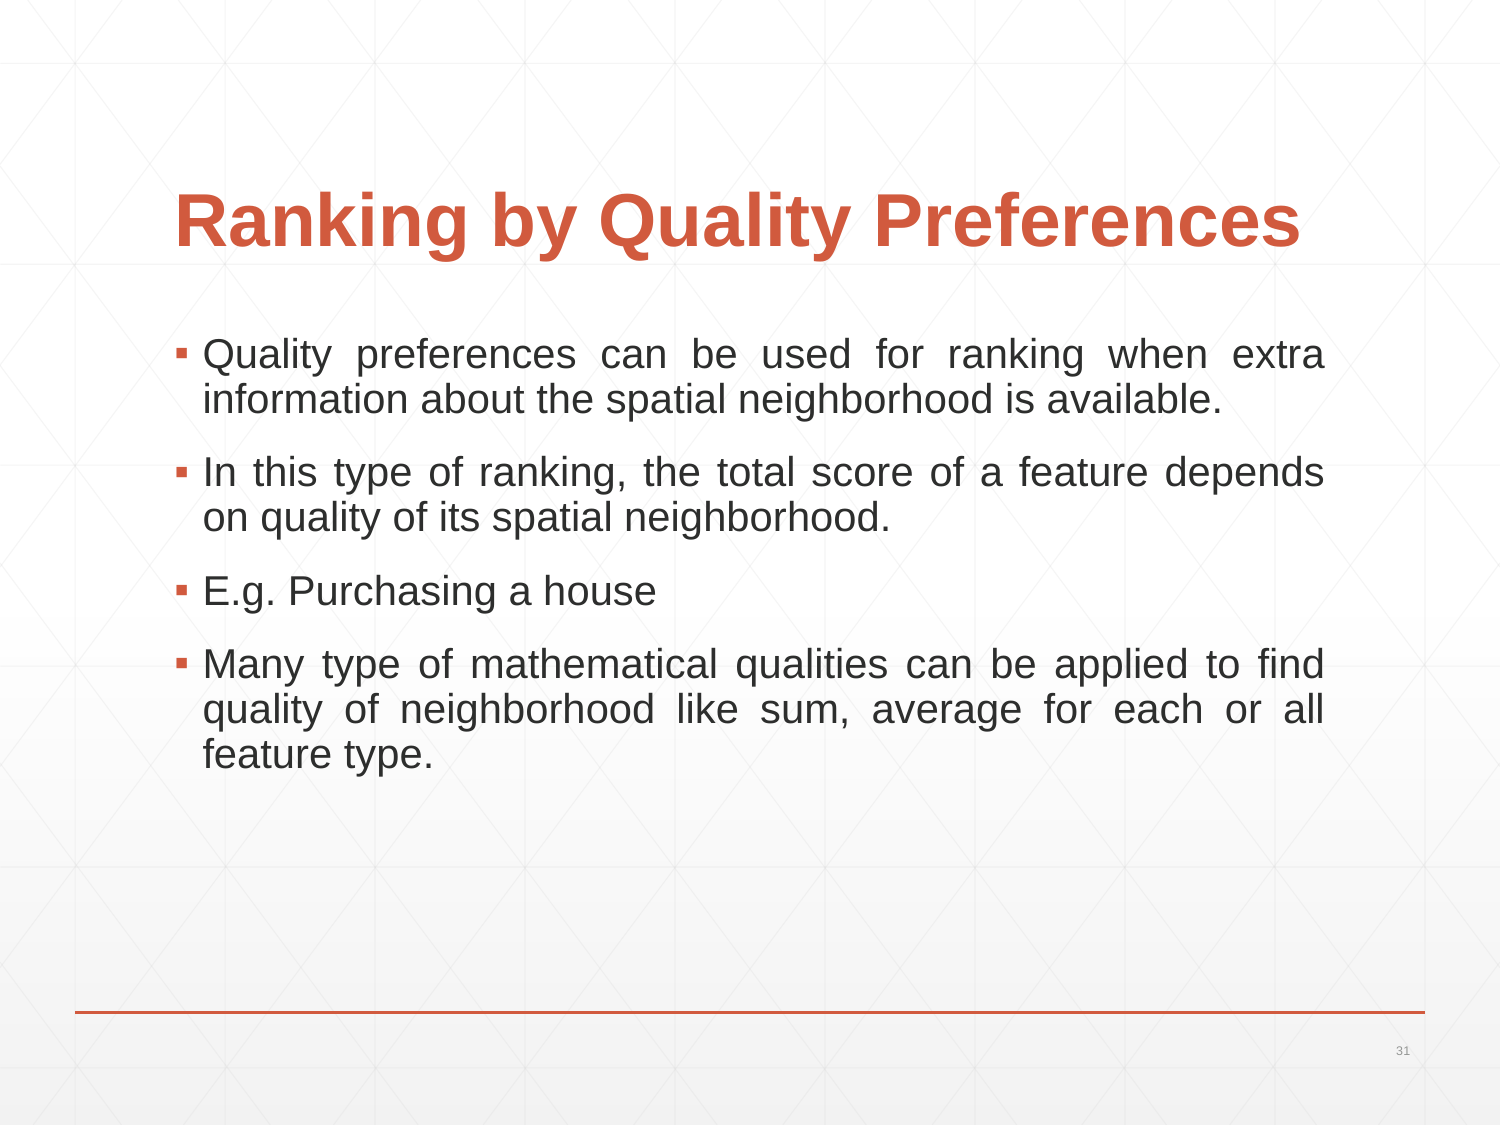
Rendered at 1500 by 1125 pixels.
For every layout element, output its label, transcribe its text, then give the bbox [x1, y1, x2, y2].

title Ranking by Quality Preferences [159, 82, 1341, 271]
list Quality preferences can be used for ranking when extra information about the spatial neighborhood is available. In this type of ranking, the total score of a feature depends on quality of its spatial neighborhood. E.g. Purchasing a house Many type of mathematical qualities can be applied to find quality of neighborhood like sum, average for each or all feature type. [159, 324, 1341, 950]
slide_number 31 [1312, 1031, 1426, 1069]
